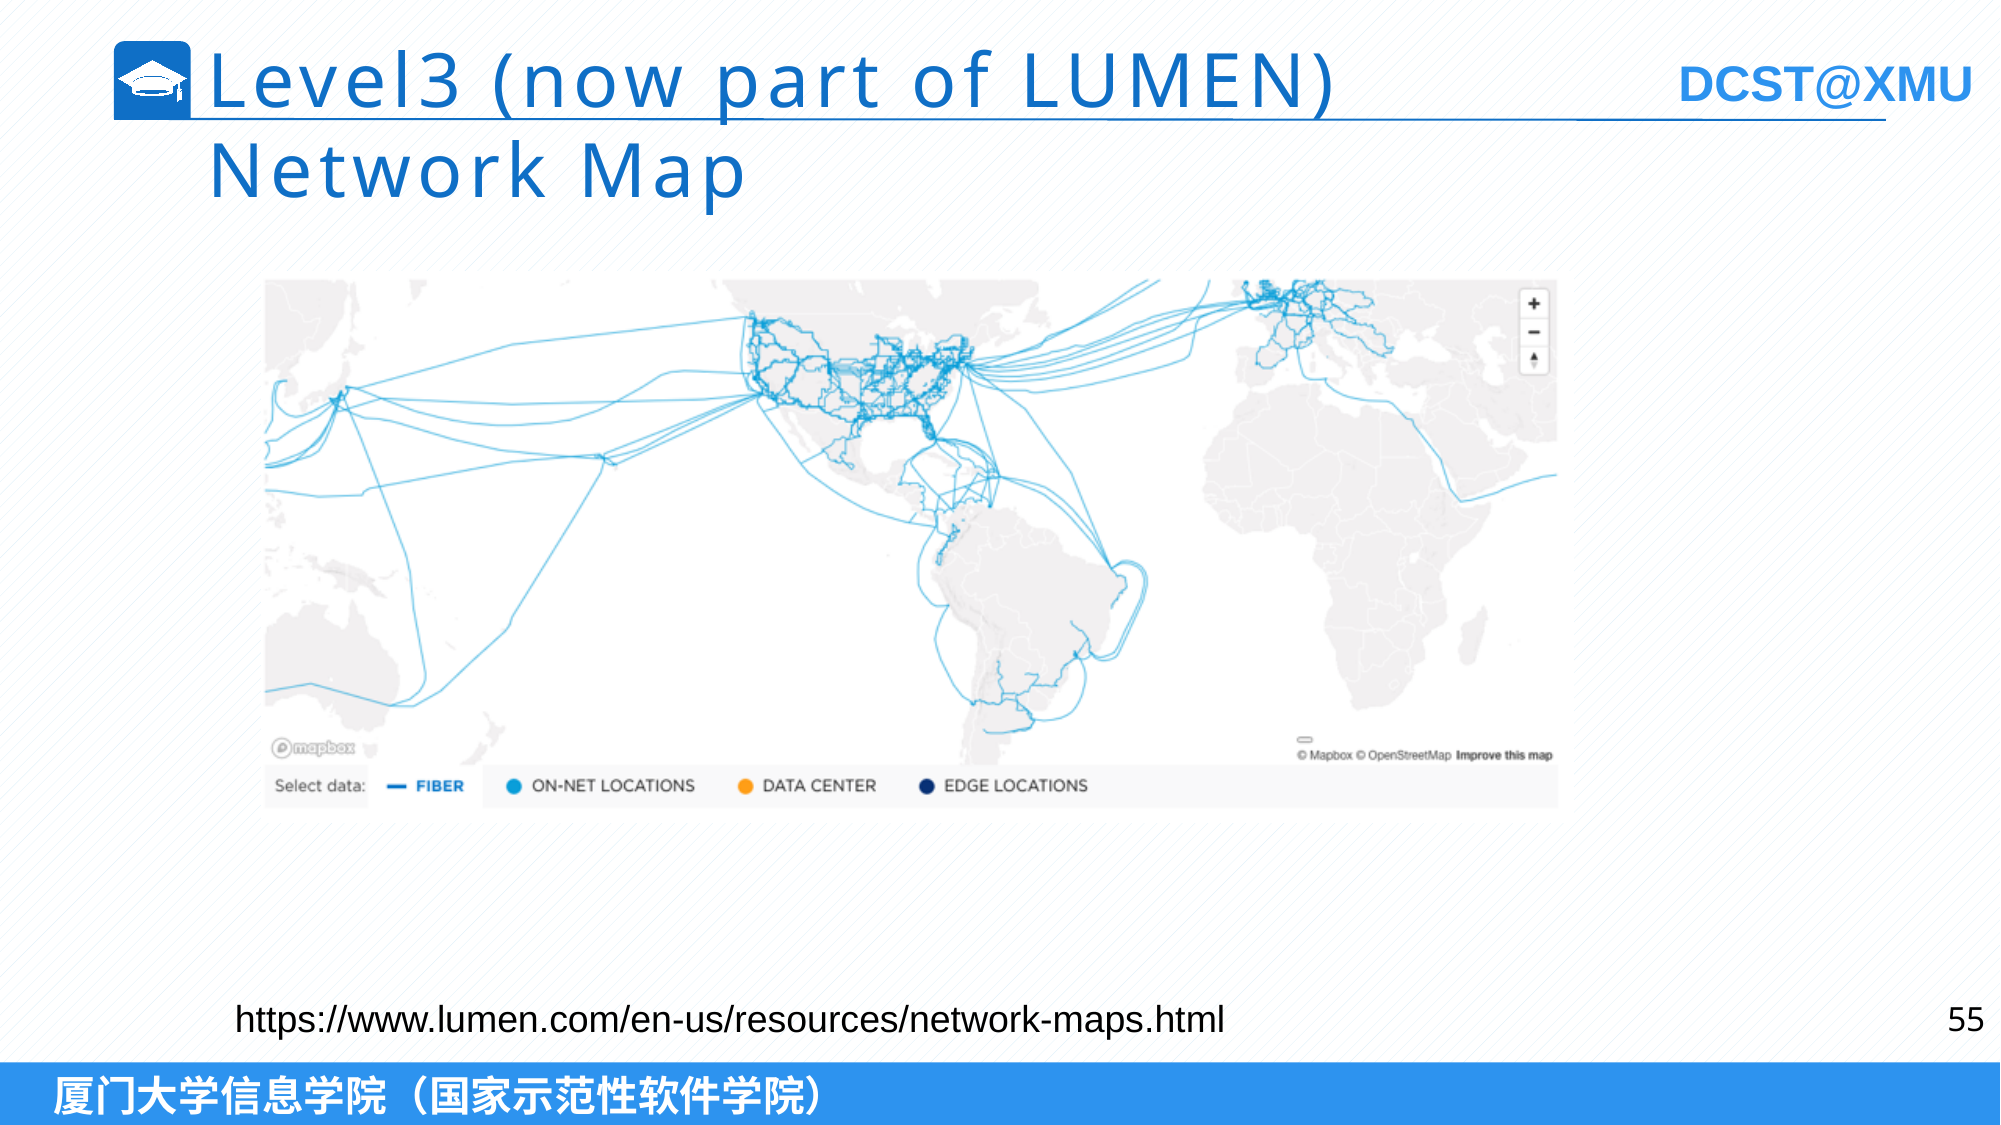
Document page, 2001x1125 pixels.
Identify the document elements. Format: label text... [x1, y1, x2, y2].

picture [261, 271, 1574, 823]
text_box https://www.lumen.com/en-us/resources/network-maps.html [220, 987, 1241, 1048]
list Level3 (now part of LUMEN) Network Map [192, 24, 1650, 175]
text_box 55 [1884, 990, 2000, 1066]
